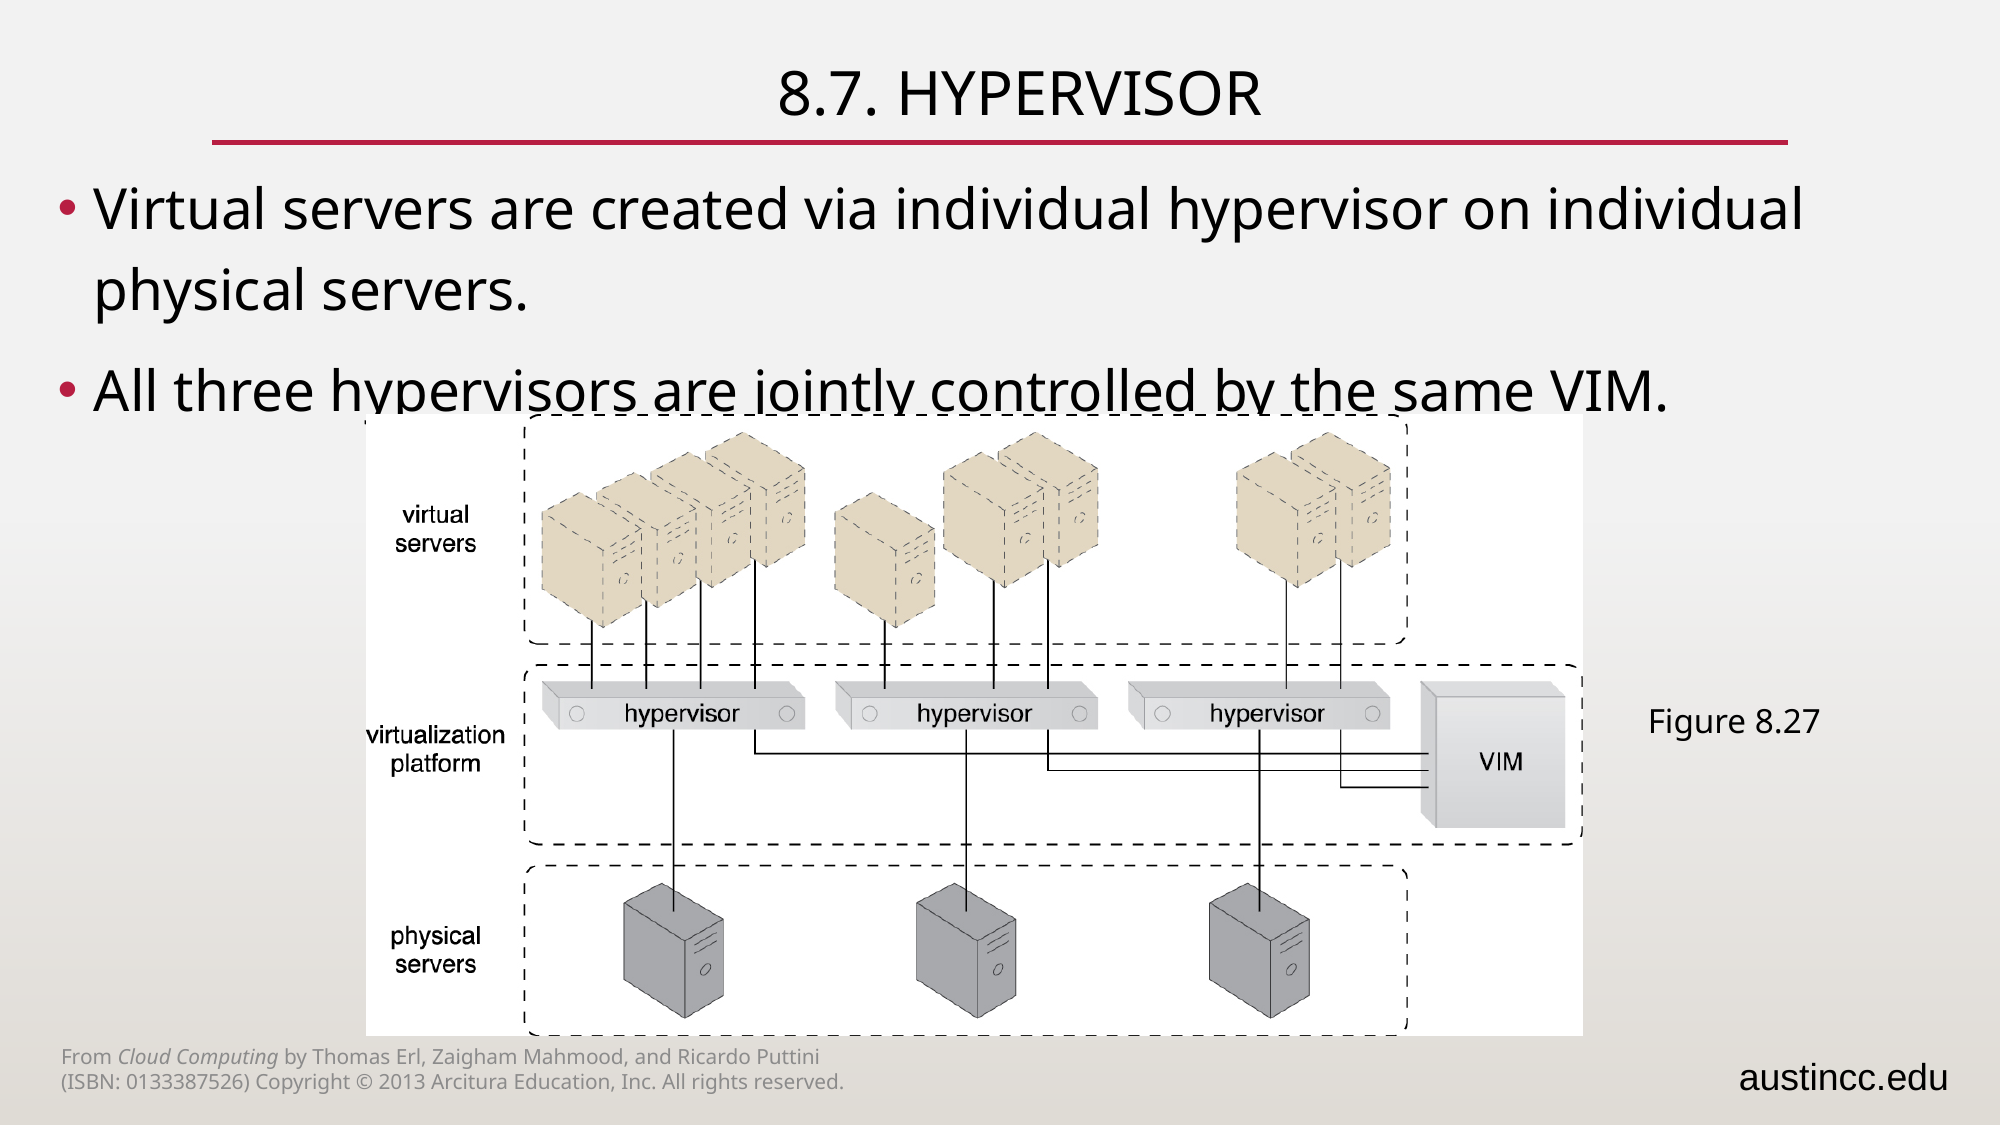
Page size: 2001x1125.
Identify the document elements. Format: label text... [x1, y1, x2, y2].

footer From Cloud Computing by Thomas Erl, Zaigham Mahmood, and Ricardo Puttini (ISBN: 0133387526) Copyright © 2013 Arcitura Education, Inc. All rights reserved. [45, 1043, 1021, 1095]
picture [366, 413, 1583, 1037]
title 8.7. Hypervisor [232, 54, 1808, 137]
list Virtual servers are created via individual hypervisor on individual physical servers. All three hypervisors are jointly controlled by the same VIM. [42, 151, 1955, 432]
text_box Figure 8.27 [1633, 693, 1868, 748]
